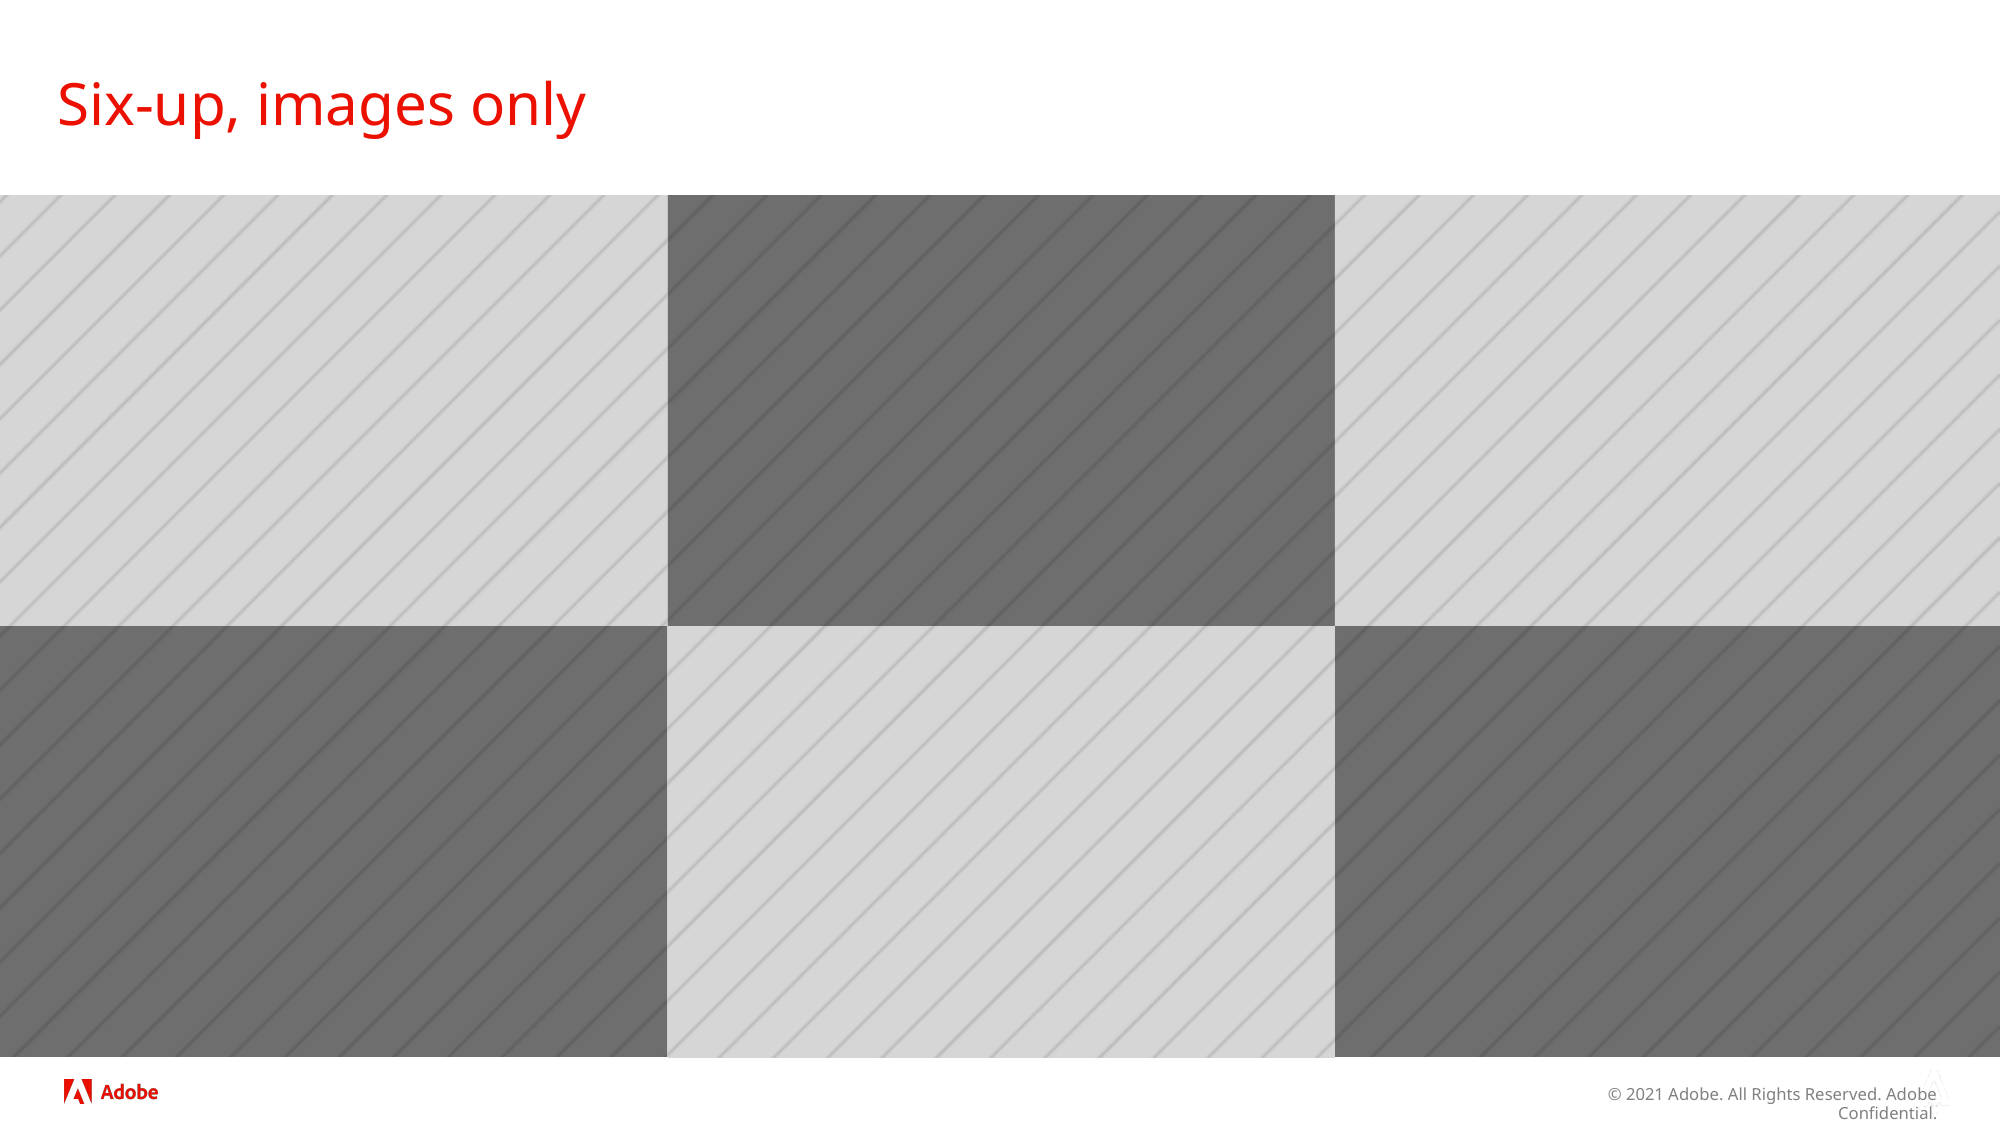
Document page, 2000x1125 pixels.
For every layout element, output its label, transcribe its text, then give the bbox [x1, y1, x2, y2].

title Six-up, images only [49, 47, 1950, 158]
picture [64, 1079, 158, 1104]
picture [1918, 1070, 1950, 1114]
picture [0, 194, 2000, 1058]
